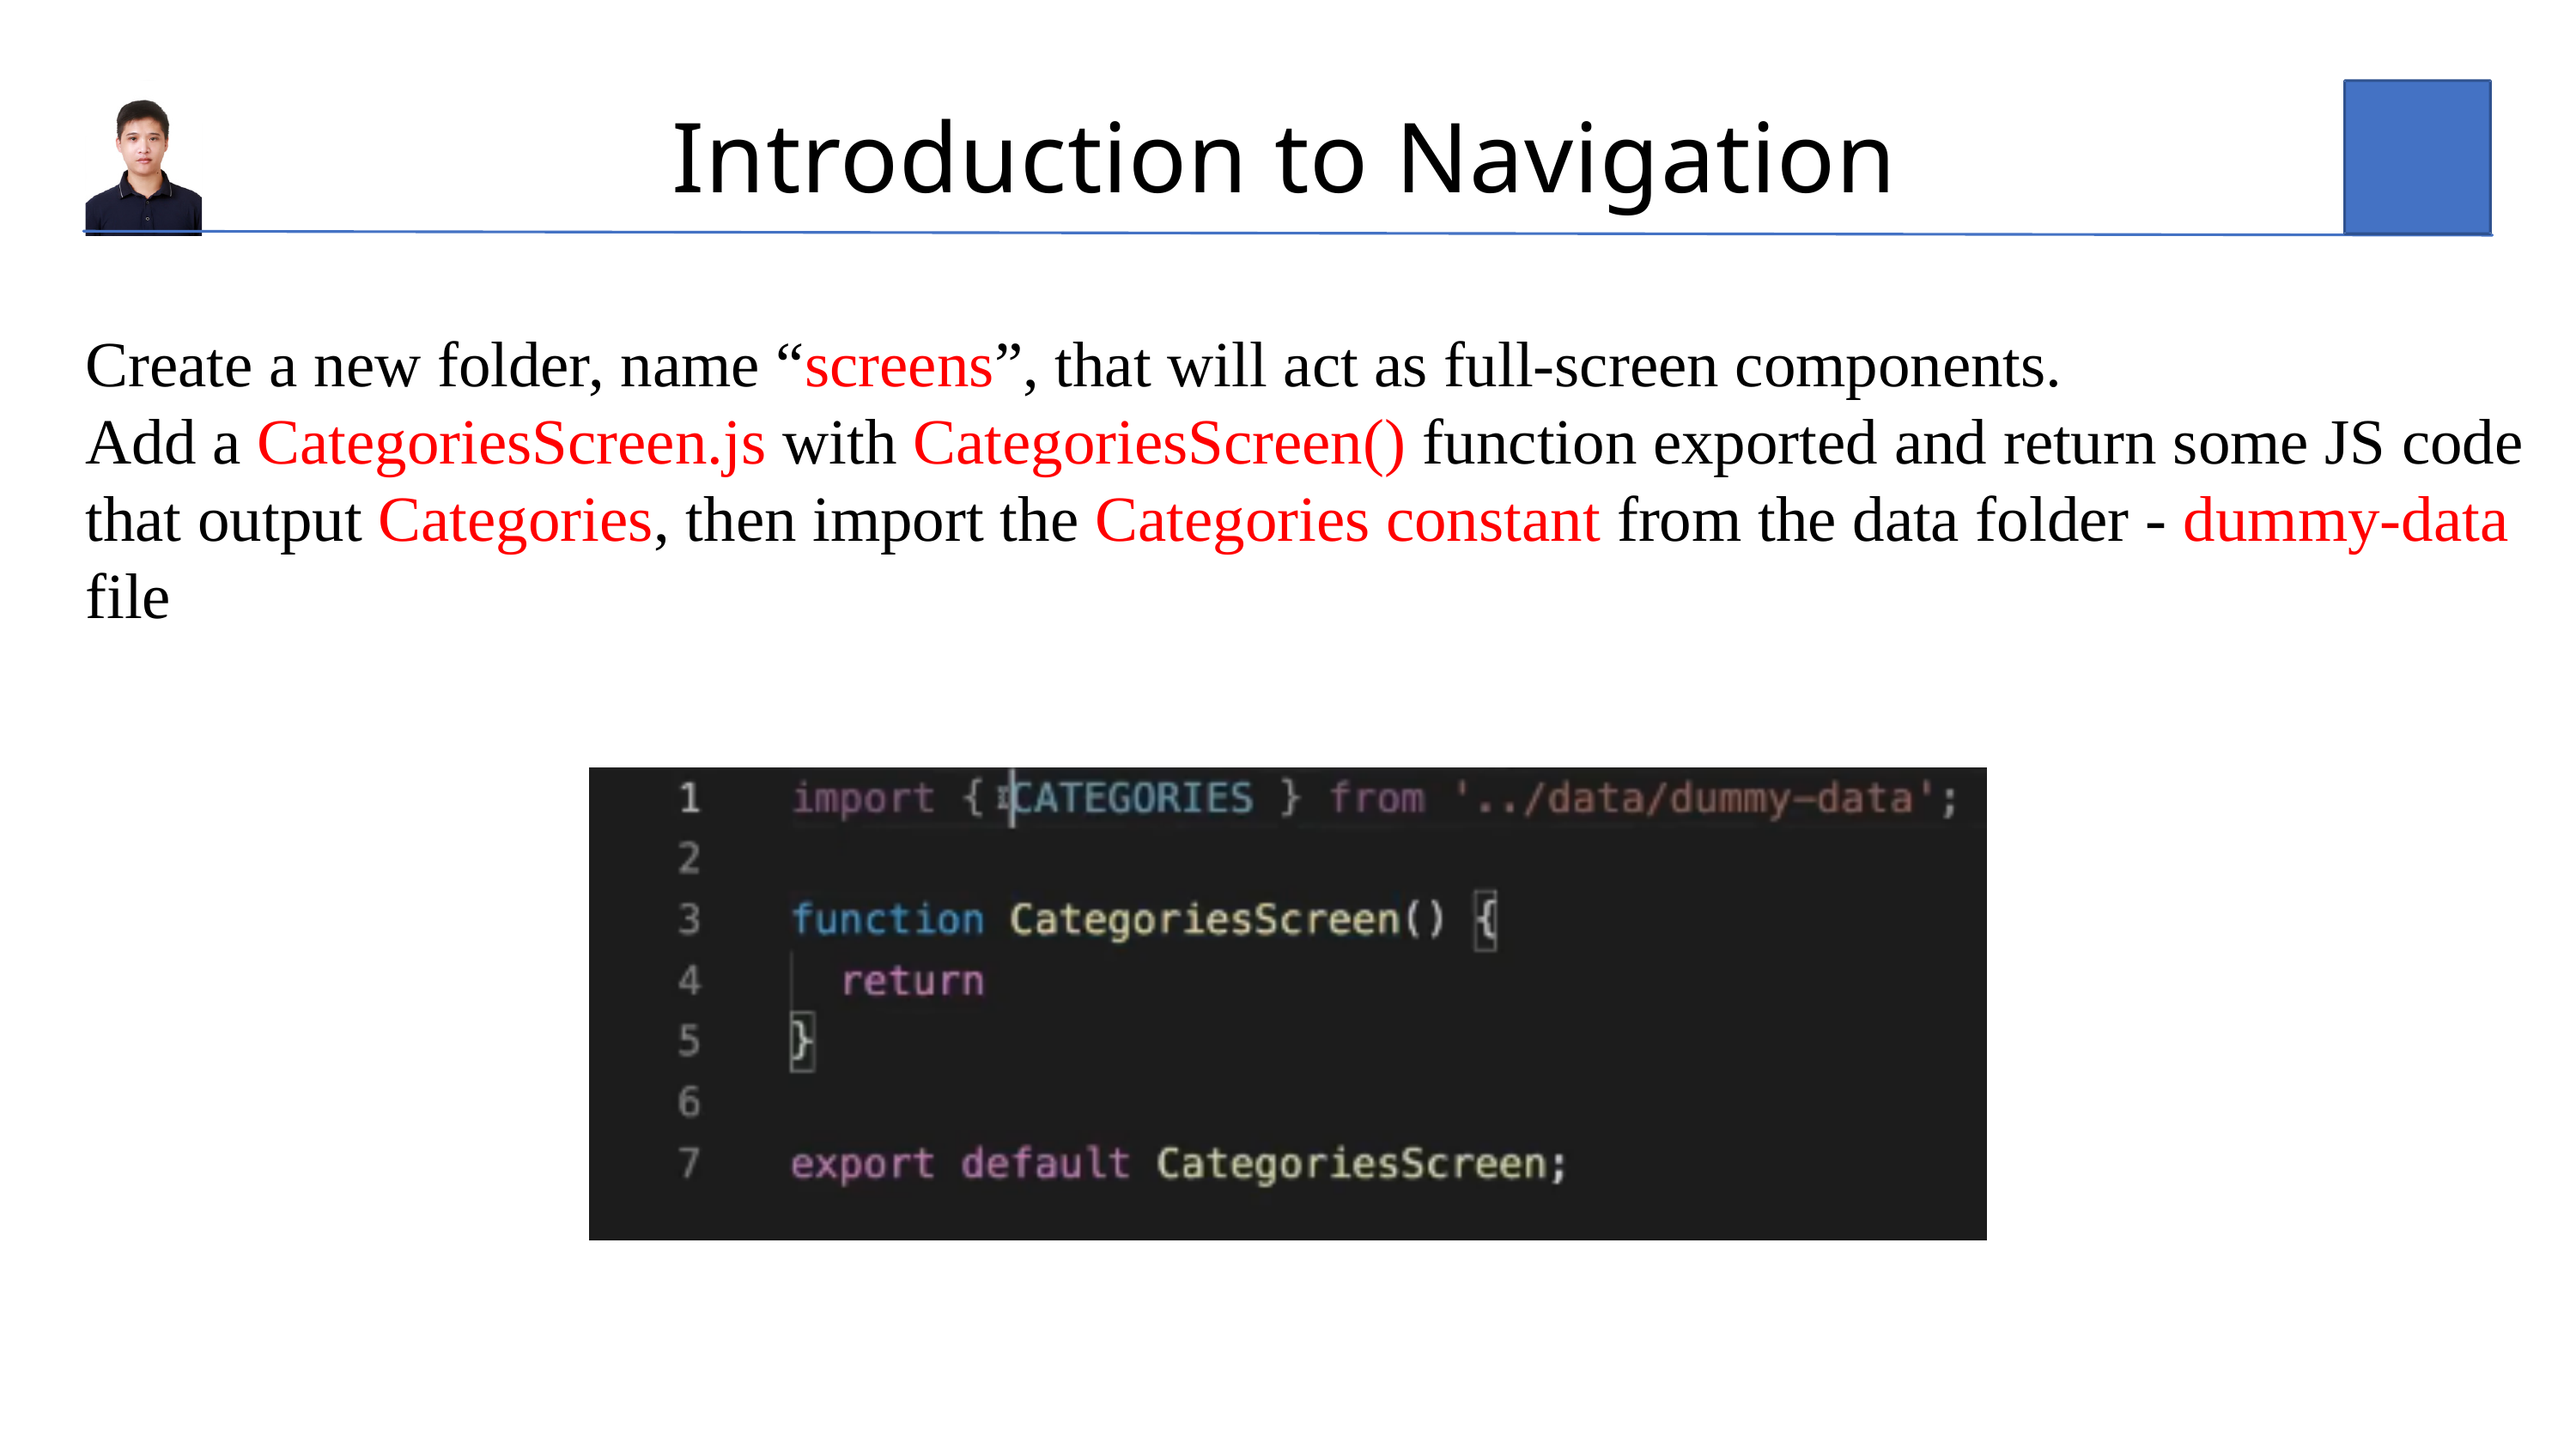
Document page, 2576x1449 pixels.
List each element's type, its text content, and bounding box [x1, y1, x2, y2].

text_box [85, 80, 203, 231]
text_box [2342, 79, 2493, 235]
text_box [589, 767, 1987, 1240]
text_box Create a new folder, name “screens”, that will act as full-screen components. Add a CategoriesScreen.js with CategoriesScreen() function exported and return some JS code that output Categories, then import the Categories constant from the data folder - dummy-data file [85, 322, 2576, 632]
text_box Introduction to Navigation [240, 96, 2330, 213]
text_box [85, 232, 203, 236]
